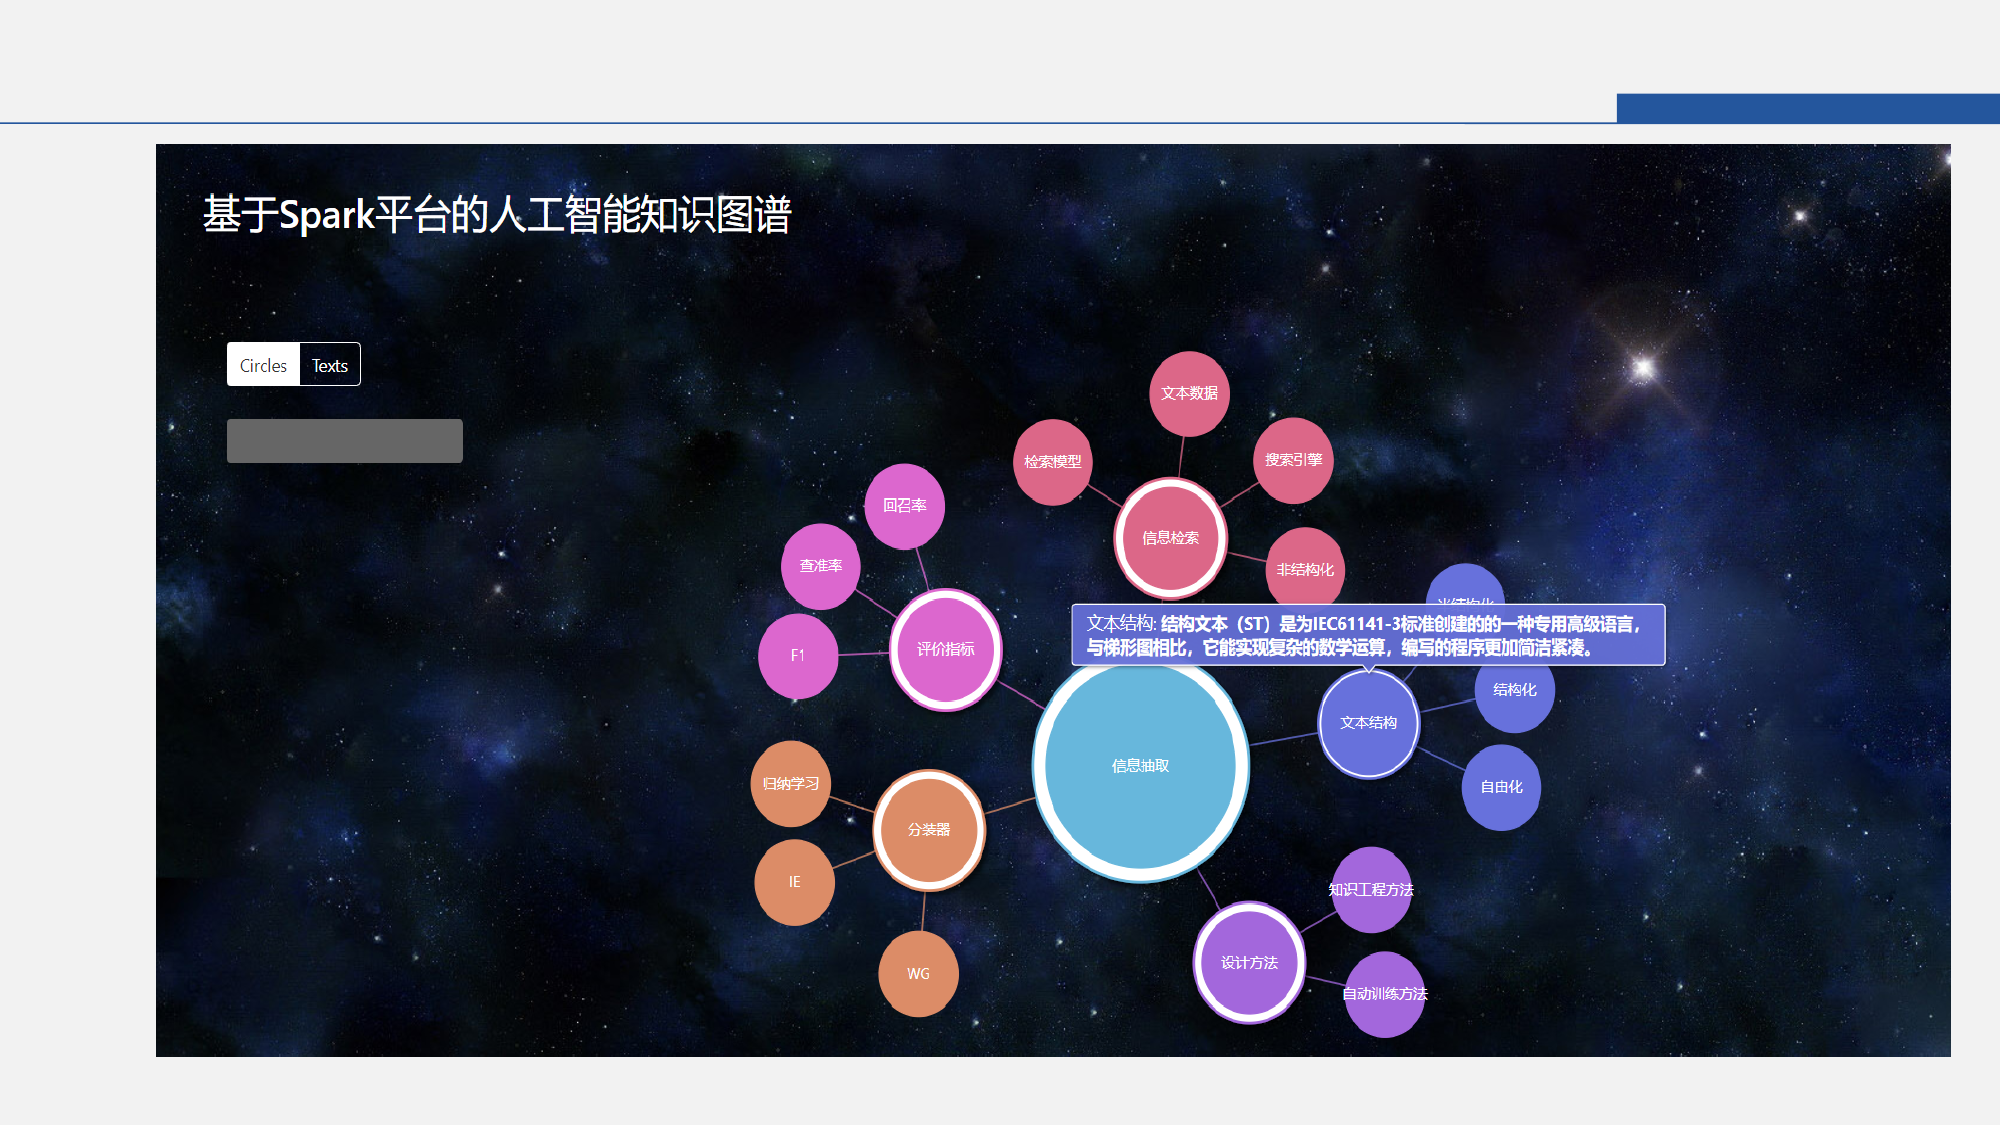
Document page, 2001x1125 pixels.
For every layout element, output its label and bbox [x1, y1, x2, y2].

picture [155, 144, 1951, 1057]
